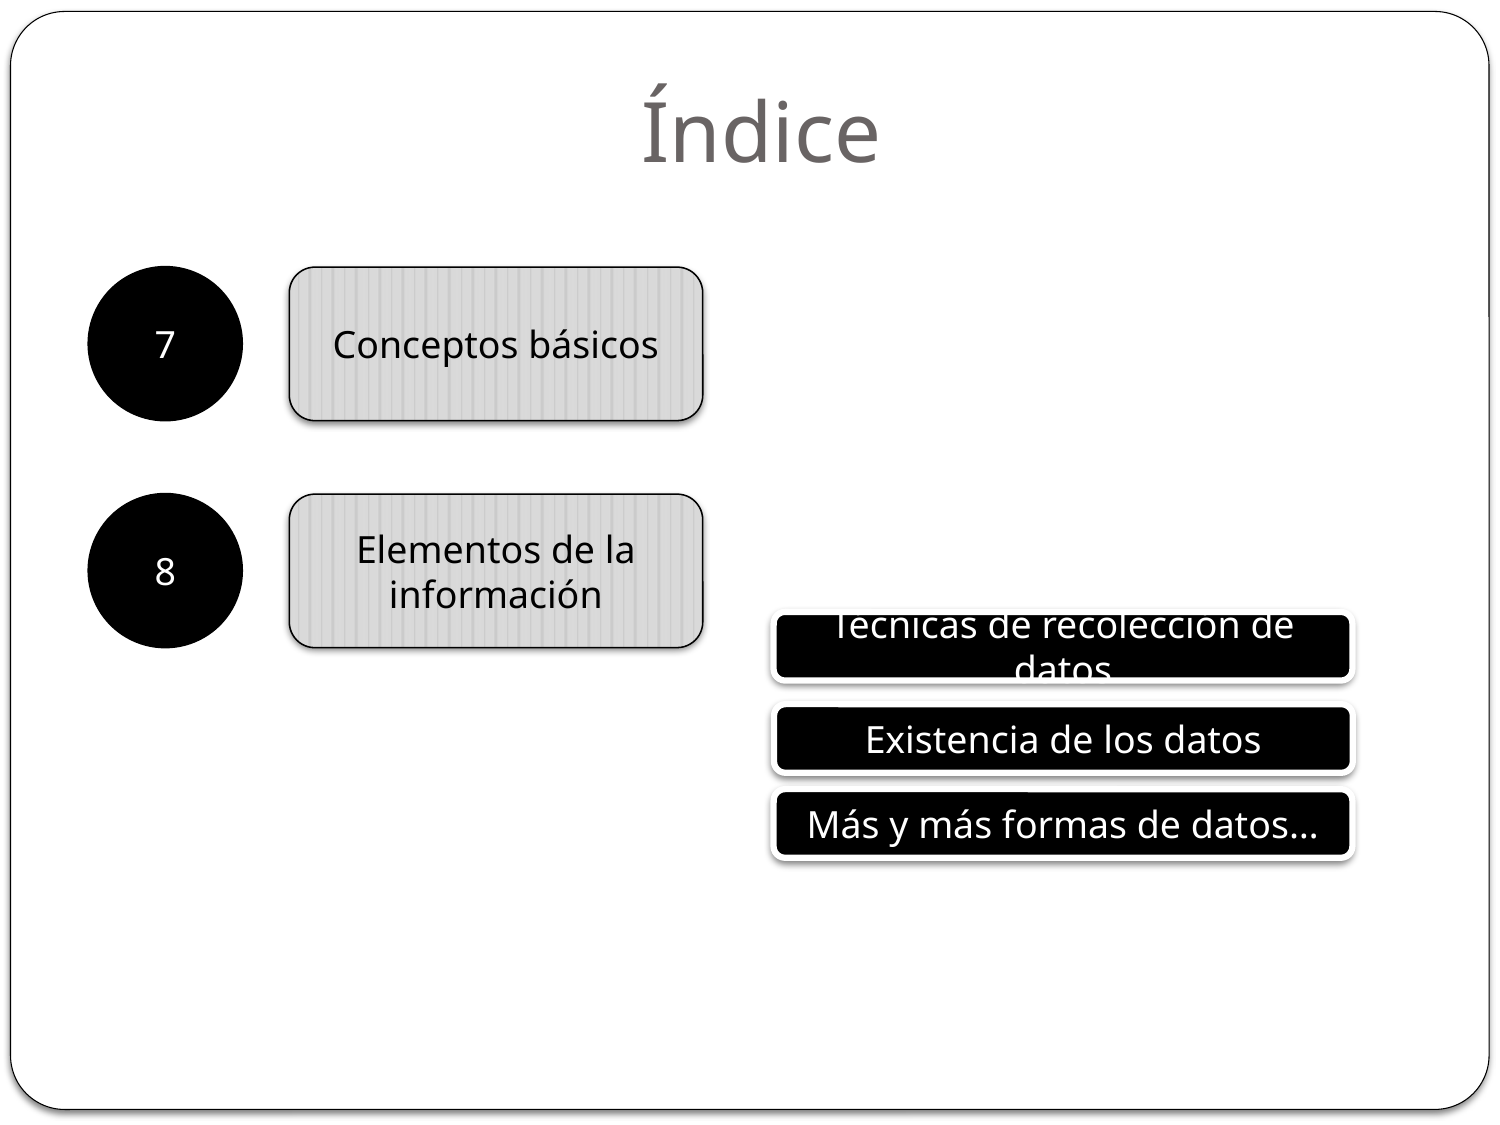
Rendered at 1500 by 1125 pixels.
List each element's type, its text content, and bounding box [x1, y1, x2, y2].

text_box Existencia de los datos [770, 700, 1356, 776]
text_box Elementos de la información [288, 493, 704, 649]
title Índice [123, 42, 1399, 194]
text_box 8 [87, 492, 244, 649]
text_box Más y más formas de datos… [770, 785, 1356, 861]
text_box 7 [87, 265, 244, 422]
text_box Conceptos básicos [288, 266, 704, 422]
text_box Técnicas de recolección de datos [770, 608, 1356, 684]
